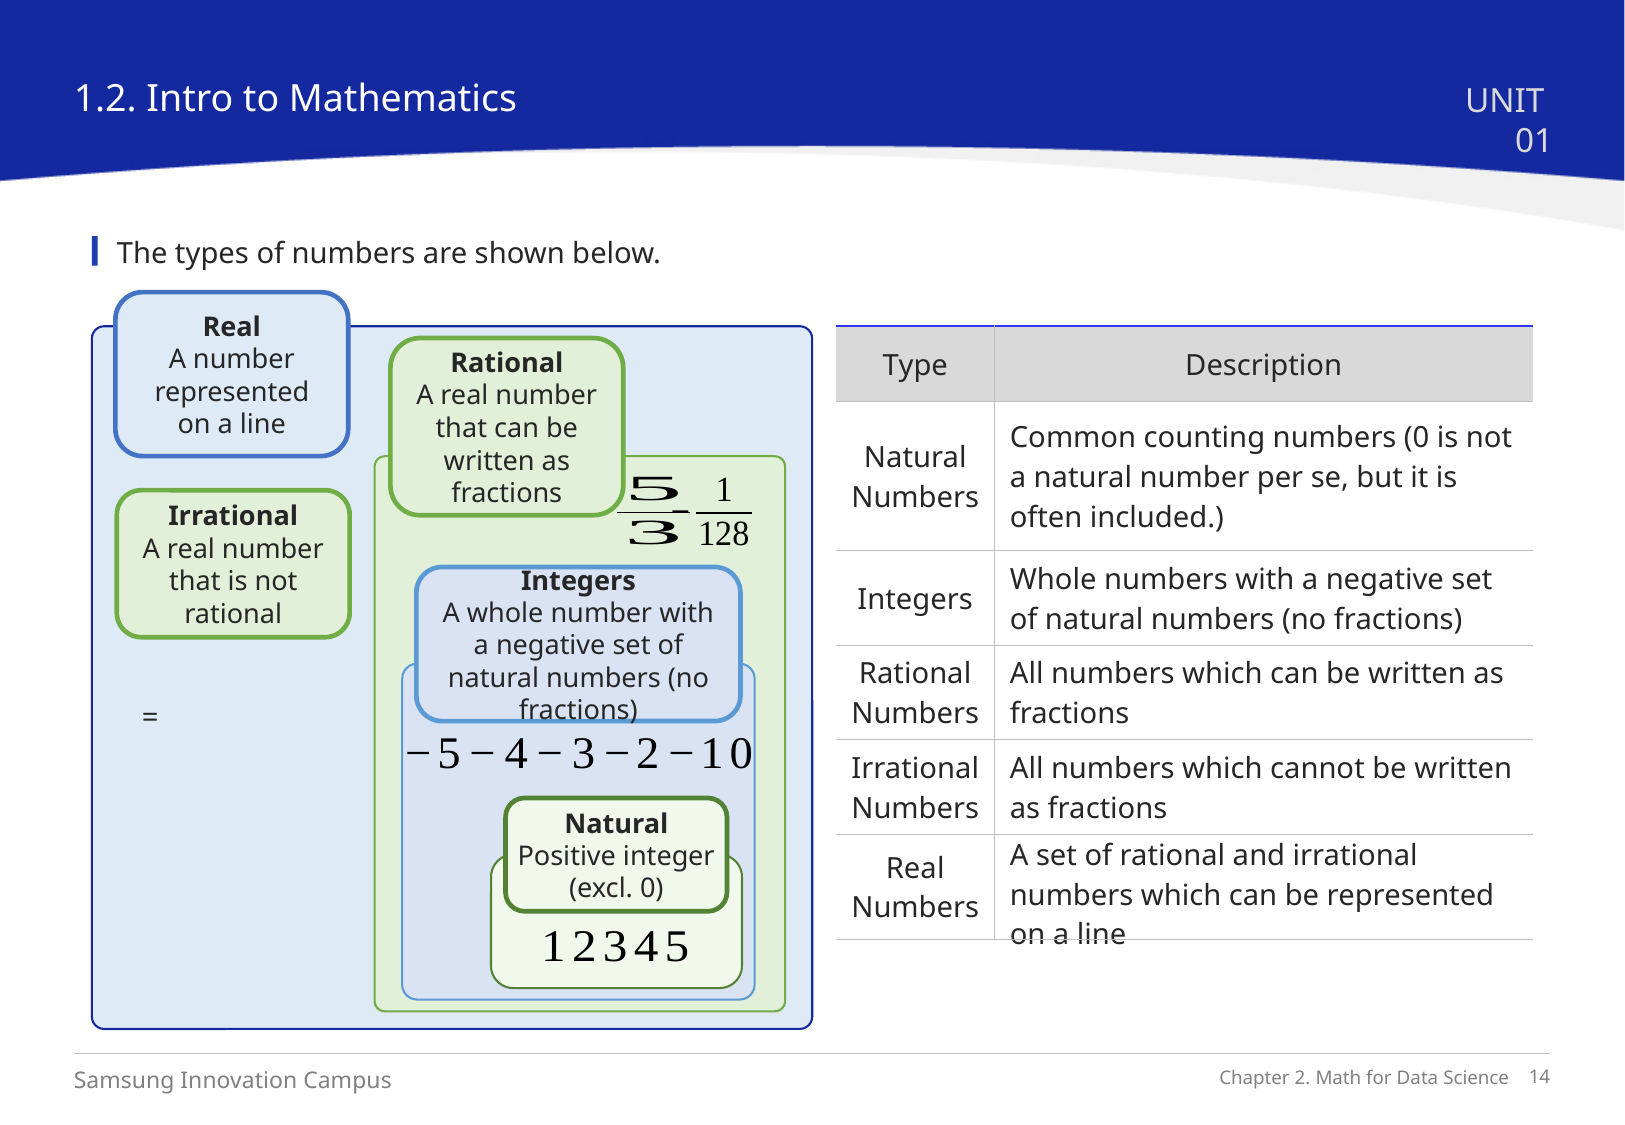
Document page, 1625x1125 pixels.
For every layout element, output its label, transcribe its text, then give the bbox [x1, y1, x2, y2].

table_cell Rational Numbers [836, 646, 994, 739]
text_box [91, 234, 1533, 270]
table_cell Real Numbers [836, 835, 994, 939]
table_cell All numbers which can be written as fractions [995, 646, 1533, 739]
table_header Description [995, 327, 1533, 401]
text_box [73, 73, 1554, 120]
table_cell All numbers which cannot be written as fractions [995, 740, 1533, 834]
table_cell Integers [836, 551, 994, 645]
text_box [91, 292, 813, 1030]
table_cell Irrational Numbers [836, 740, 994, 834]
picture [0, 0, 1625, 1125]
table_cell Common counting numbers (0 is not a natural number per se, but it is often included.) [995, 402, 1533, 550]
table_cell A set of rational and irrational numbers which can be represented on a line [995, 835, 1533, 939]
table_cell Whole numbers with a negative set of natural numbers (no fractions) [995, 551, 1533, 645]
table_cell Natural Numbers [836, 402, 994, 550]
table_header Type [836, 327, 994, 401]
